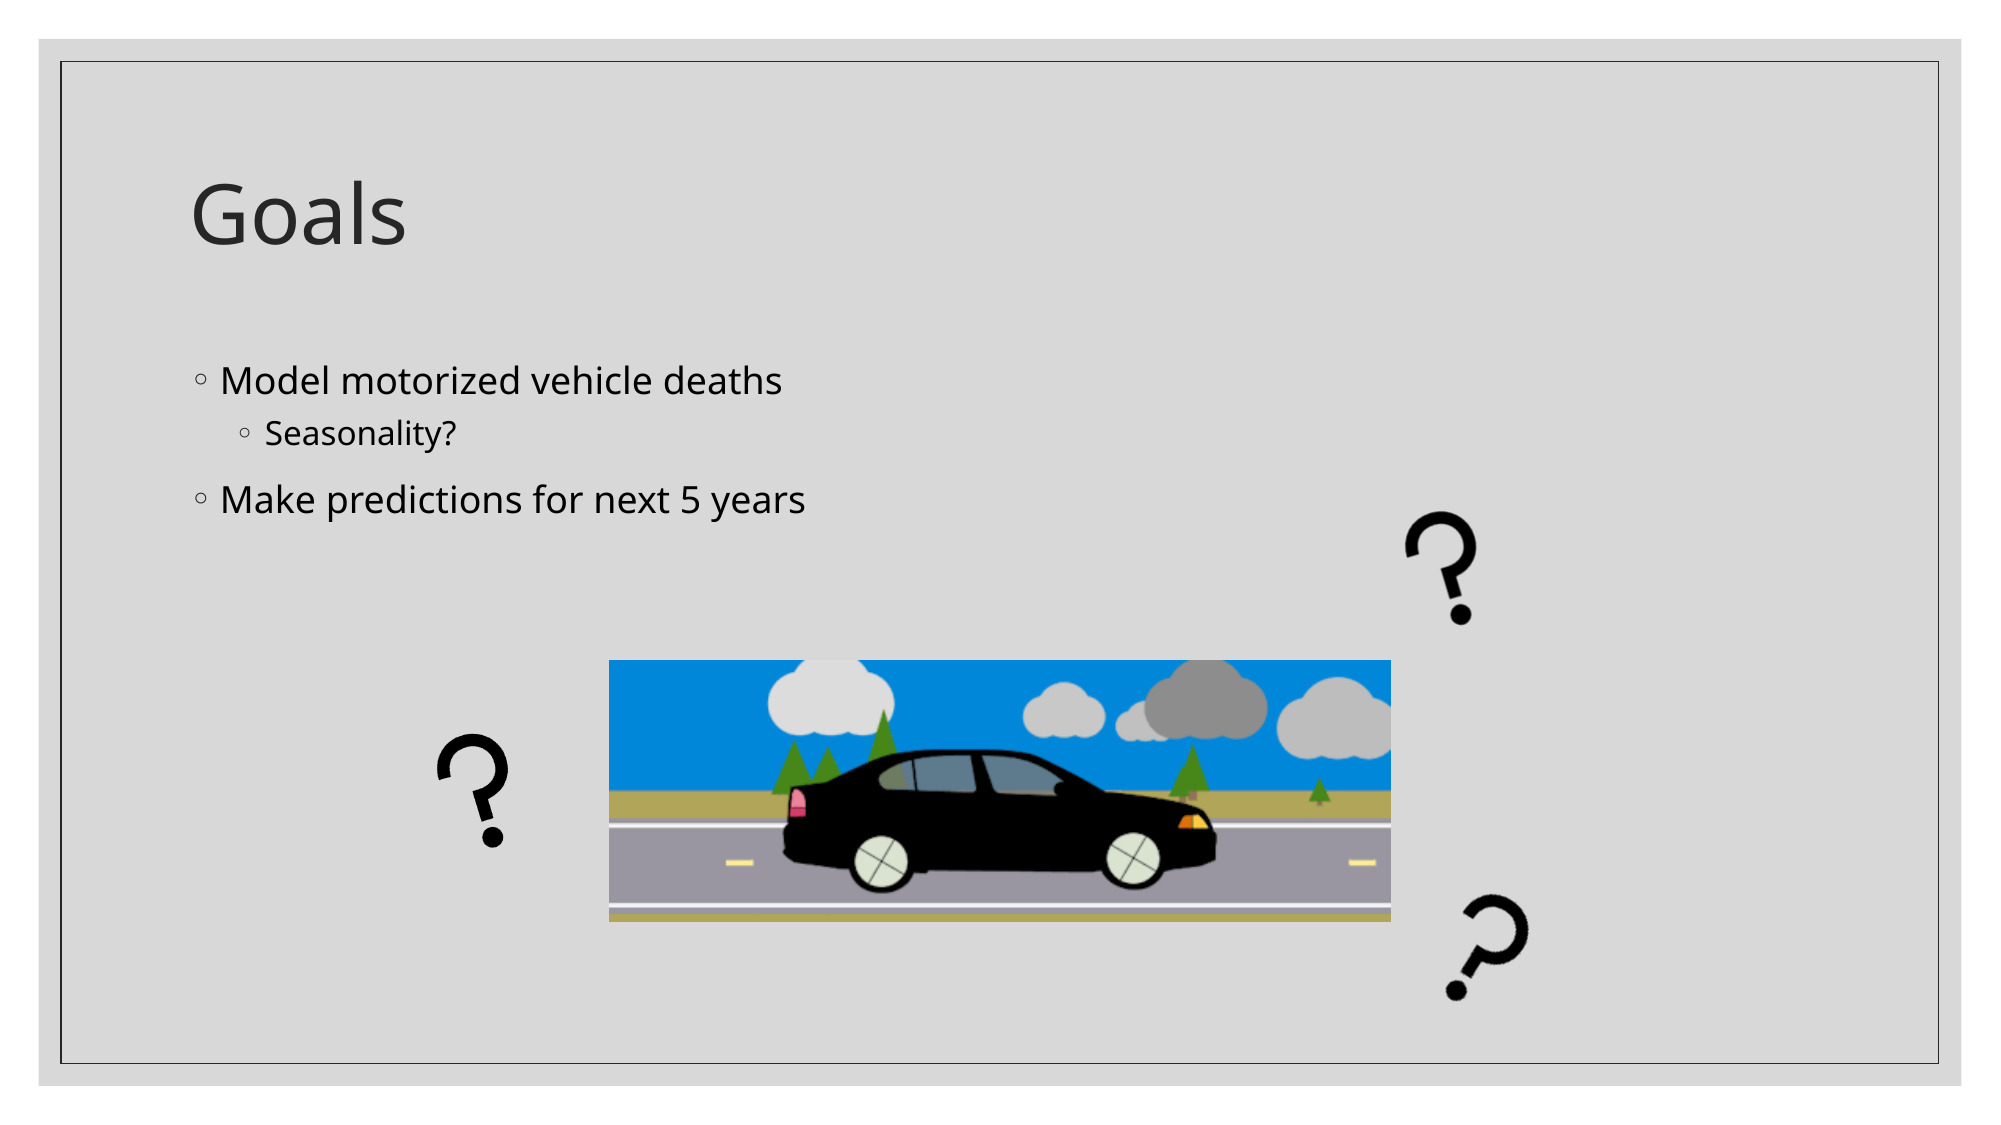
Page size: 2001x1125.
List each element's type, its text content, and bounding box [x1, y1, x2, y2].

list Model motorized vehicle deaths Seasonality? Make predictions for next 5 years [174, 345, 1825, 977]
title Goals [174, 105, 1825, 331]
picture [609, 474, 1614, 1082]
picture [386, 697, 572, 885]
